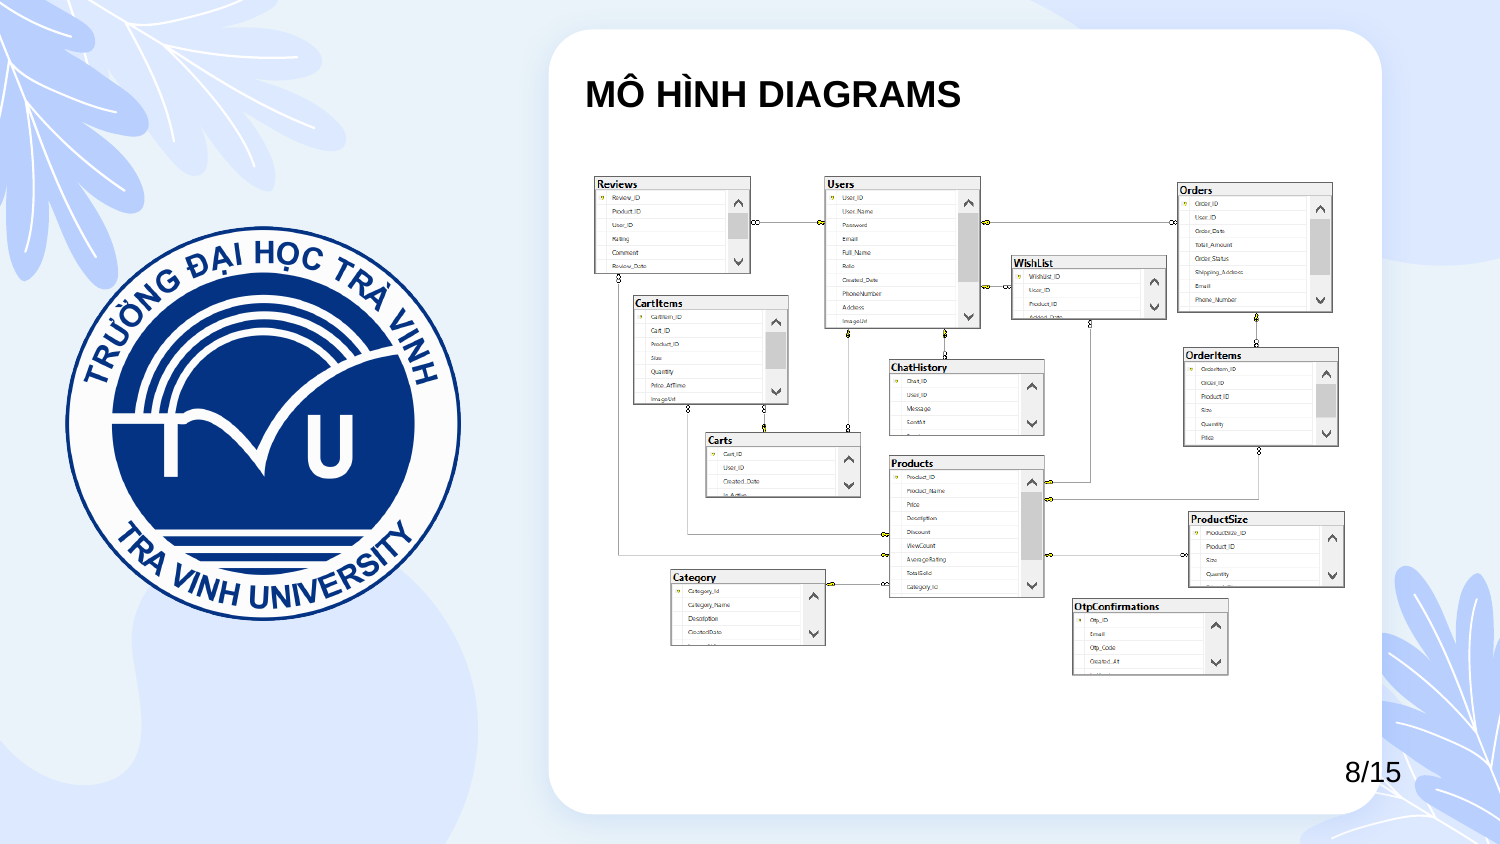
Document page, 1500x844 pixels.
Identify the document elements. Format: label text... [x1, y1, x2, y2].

picture [65, 225, 461, 622]
text_box 8/15 [1330, 746, 1417, 796]
text_box MÔ HÌNH DIAGRAMS [570, 62, 977, 123]
picture [575, 148, 1377, 699]
